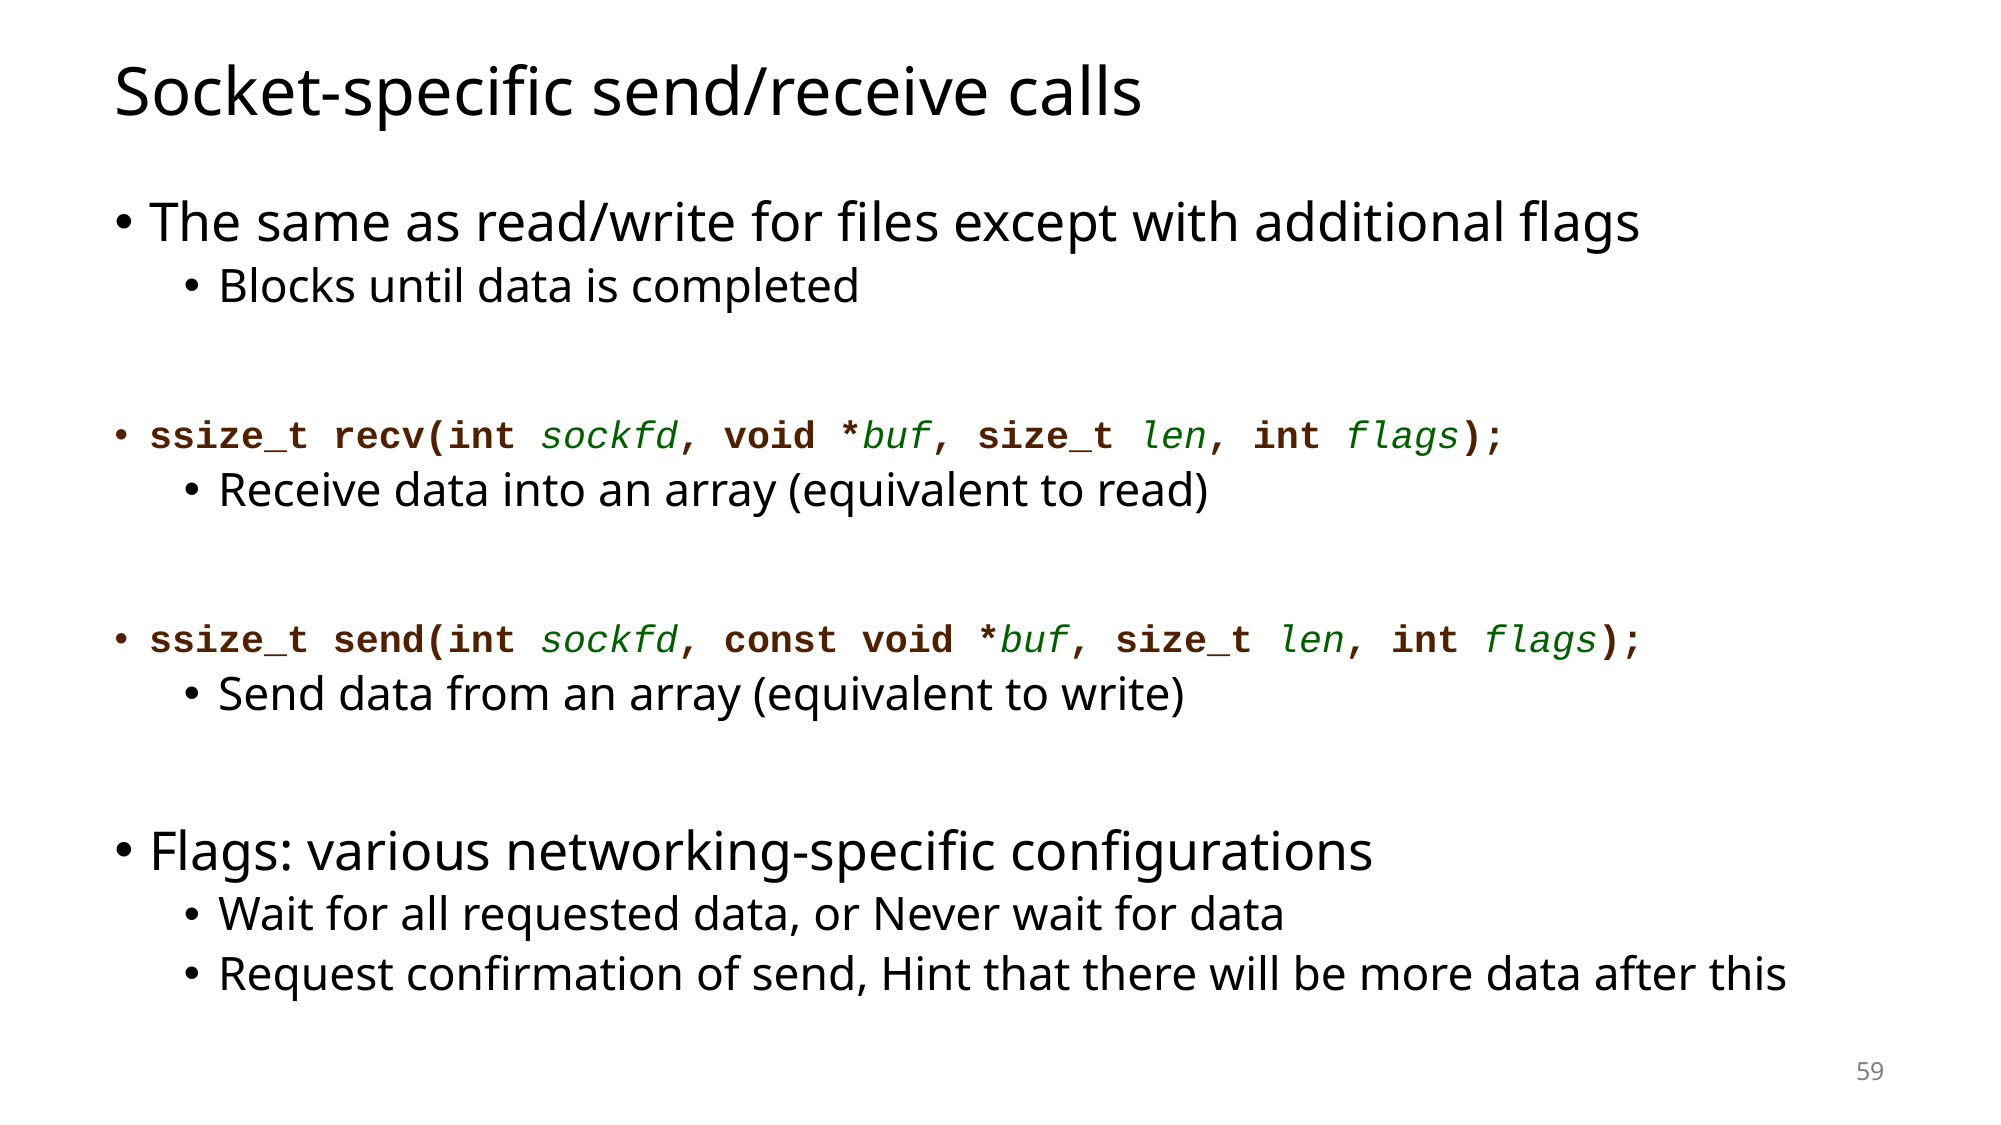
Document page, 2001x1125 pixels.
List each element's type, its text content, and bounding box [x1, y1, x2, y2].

list The same as read/write for files except with additional flags Blocks until data is completed ssize_t recv(int sockfd, void *buf, size_t len, int flags); Receive data into an array (equivalent to read) ssize_t send(int sockfd, const void *buf, size_t len, int flags); Send data from an array (equivalent to write) Flags: various networking-specific configurations Wait for all requested data, or Never wait for data Request confirmation of send, Hint that there will be more data after this [99, 187, 1900, 1013]
title Socket-specific send/receive calls [99, 37, 1900, 150]
slide_number 59 [1749, 1042, 1900, 1103]
